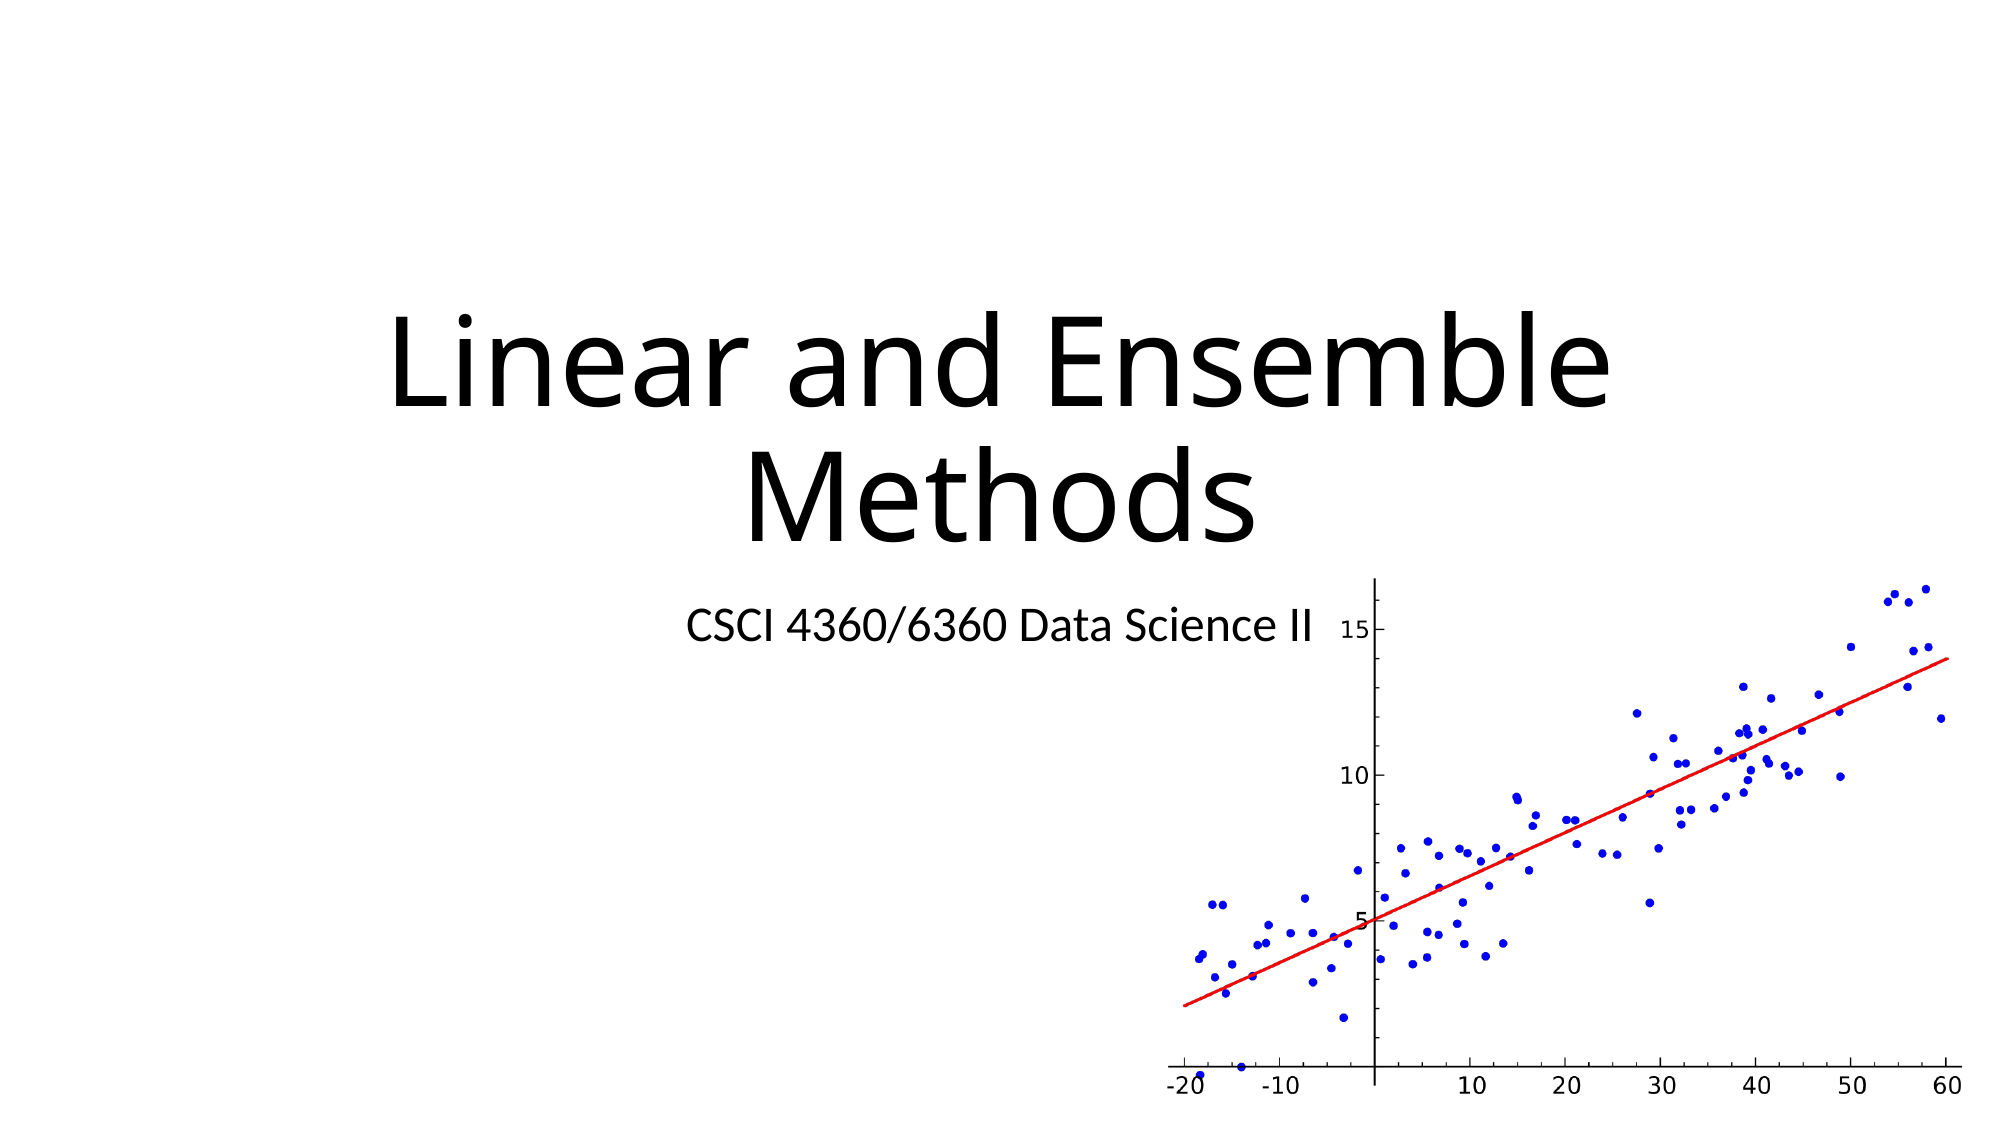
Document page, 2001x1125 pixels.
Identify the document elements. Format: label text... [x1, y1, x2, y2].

subtitle CSCI 4360/6360 Data Science II [249, 590, 1149, 863]
title Linear and Ensemble Methods [249, 184, 1750, 576]
picture [1149, 562, 1976, 1109]
